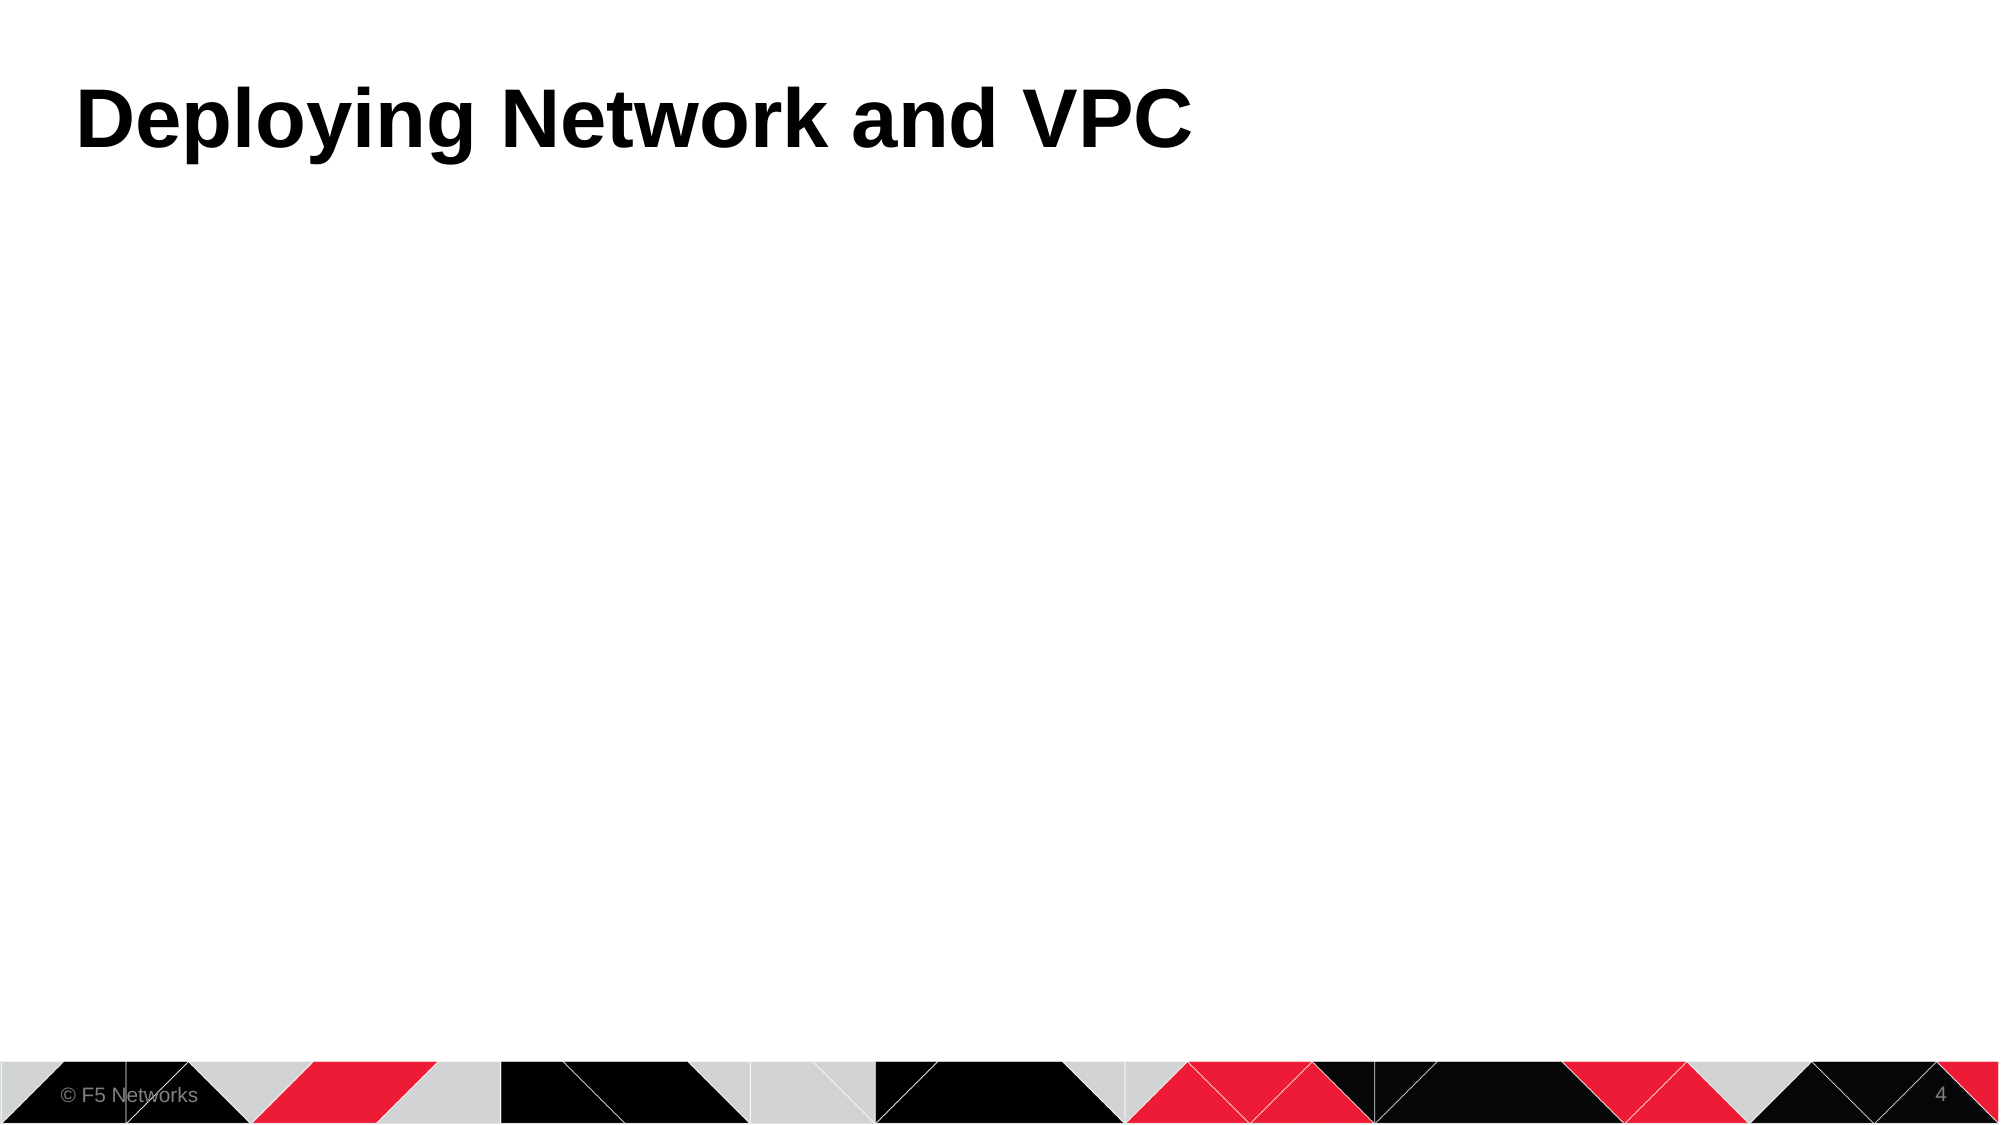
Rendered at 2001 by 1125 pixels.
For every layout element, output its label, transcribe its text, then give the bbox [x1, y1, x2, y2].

title Deploying Network and VPC [50, 50, 1950, 193]
picture [0, 1050, 2000, 1125]
slide_number 4 [1477, 1062, 1973, 1123]
footer © F5 Networks [35, 1063, 711, 1124]
